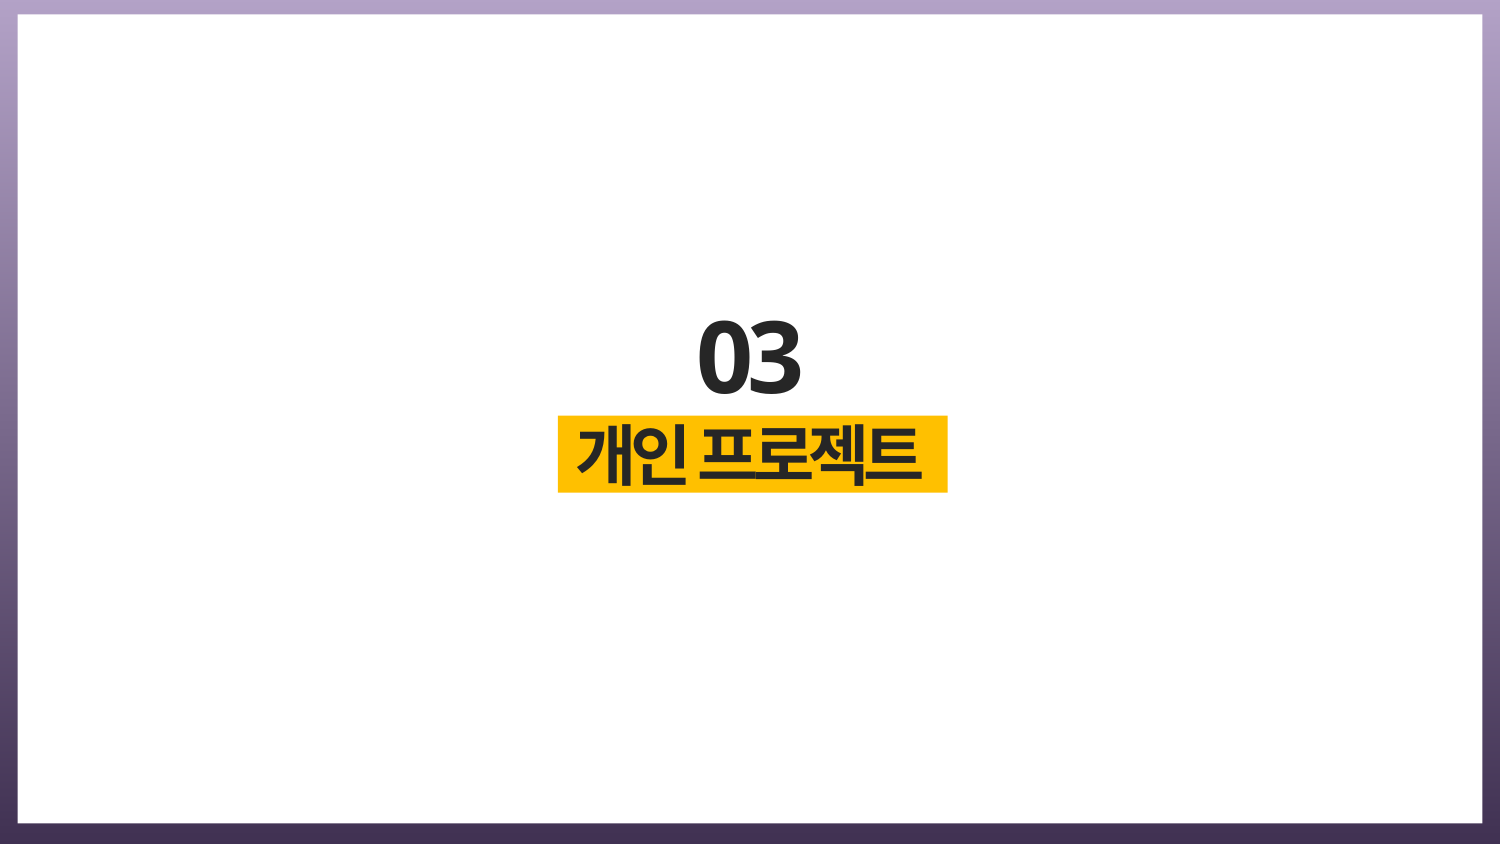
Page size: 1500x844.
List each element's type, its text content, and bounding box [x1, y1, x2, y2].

text_box 03 개인 프로젝트 [16, 269, 1484, 569]
text_box [16, 12, 1484, 269]
text_box [16, 569, 1484, 826]
